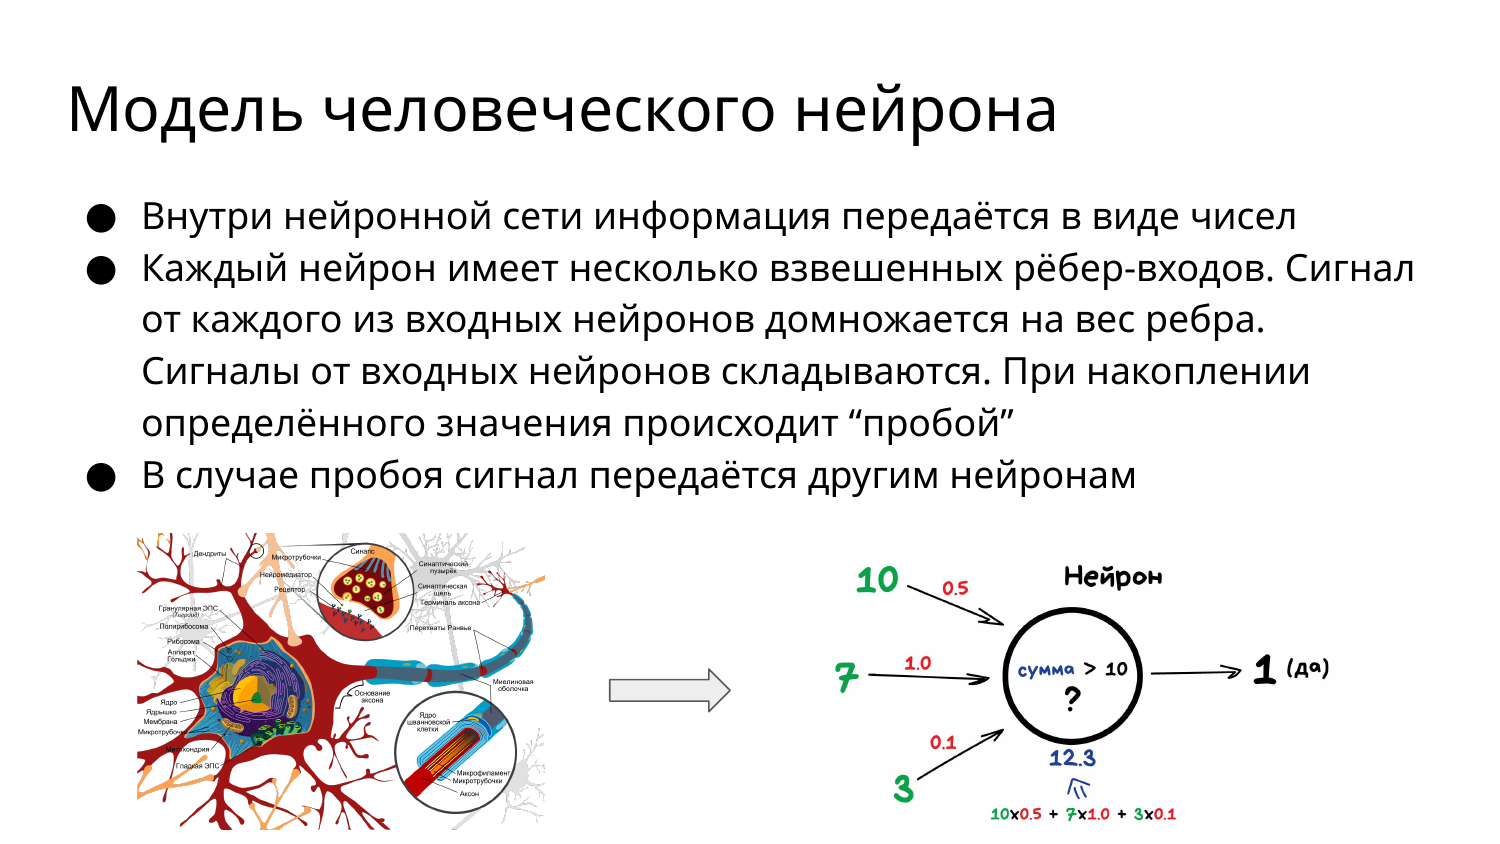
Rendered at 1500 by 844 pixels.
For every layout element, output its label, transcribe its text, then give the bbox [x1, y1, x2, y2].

title Модель человеческого нейрона [51, 54, 1449, 149]
picture [137, 533, 545, 830]
text_box [609, 669, 731, 712]
picture [789, 542, 1374, 839]
list Внутри нейронной сети информация передаётся в виде чисел Каждый нейрон имеет несколько взвешенных рёбер-входов. Сигнал от каждого из входных нейронов домножается на вес ребра. Сигналы от входных нейронов складываются. При накоплении определённого значения происходит “пробой” В случае пробоя сигнал передаётся другим нейронам [51, 170, 1449, 731]
